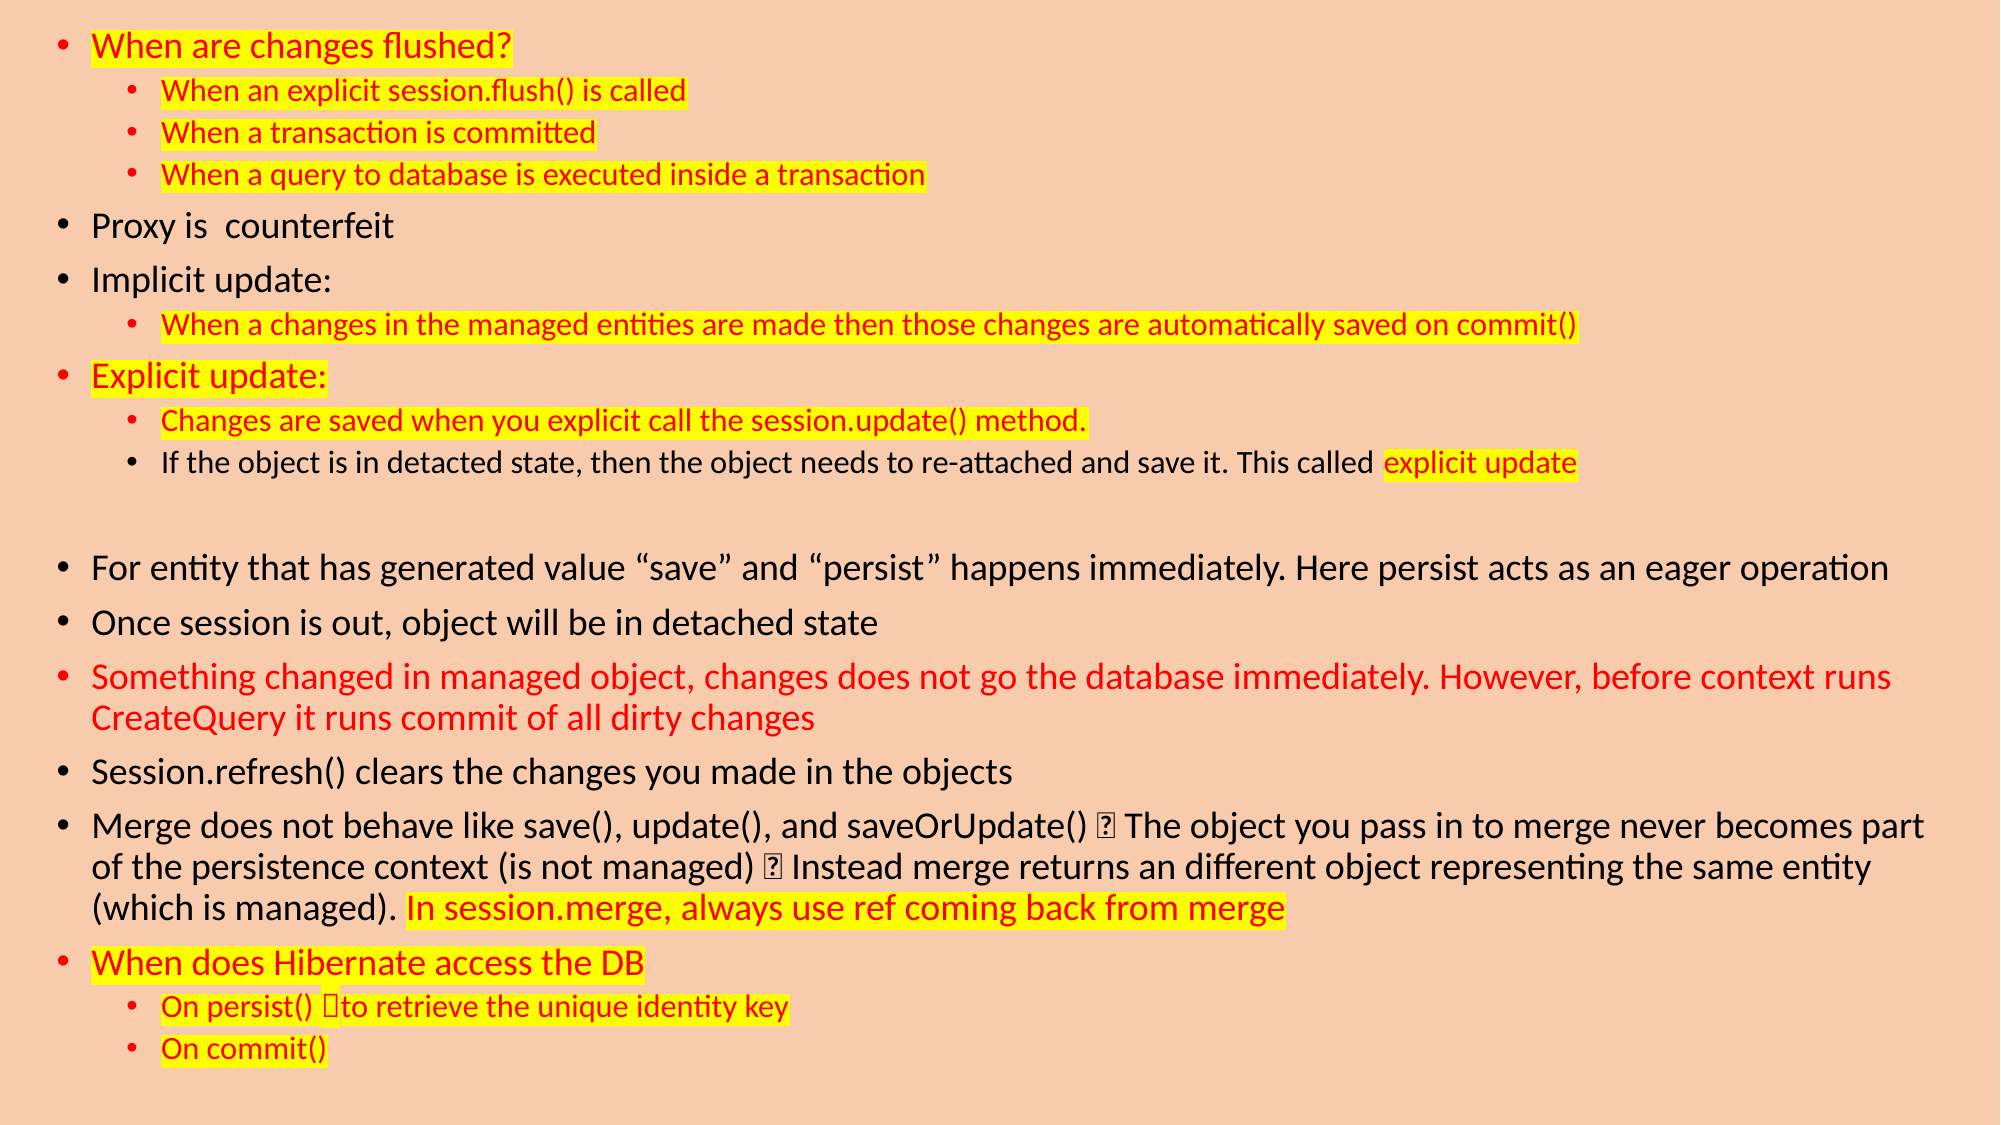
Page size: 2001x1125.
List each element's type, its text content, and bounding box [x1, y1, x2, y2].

list When are changes flushed? When an explicit session.flush() is called When a transaction is committed When a query to database is executed inside a transaction Proxy is counterfeit Implicit update: When a changes in the managed entities are made then those changes are automatically saved on commit() Explicit update: Changes are saved when you explicit call the session.update() method. If the object is in detacted state, then the object needs to re-attached and save it. This called explicit update For entity that has generated value “save” and “persist” happens immediately. Here persist acts as an eager operation Once session is out, object will be in detached state Something changed in managed object, changes does not go the database immediately. However, before context runs CreateQuery it runs commit of all dirty changes Session.refresh() clears the changes you made in the objects Merge does not behave like save(), update(), and saveOrUpdate()  The object you pass in to merge never becomes part of the persistence context (is not managed)  Instead merge returns an different object representing the same entity (which is managed). In session.merge, always use ref coming back from merge When does Hibernate access the DB On persist() to retrieve the unique identity key On commit() [41, 18, 1968, 1085]
